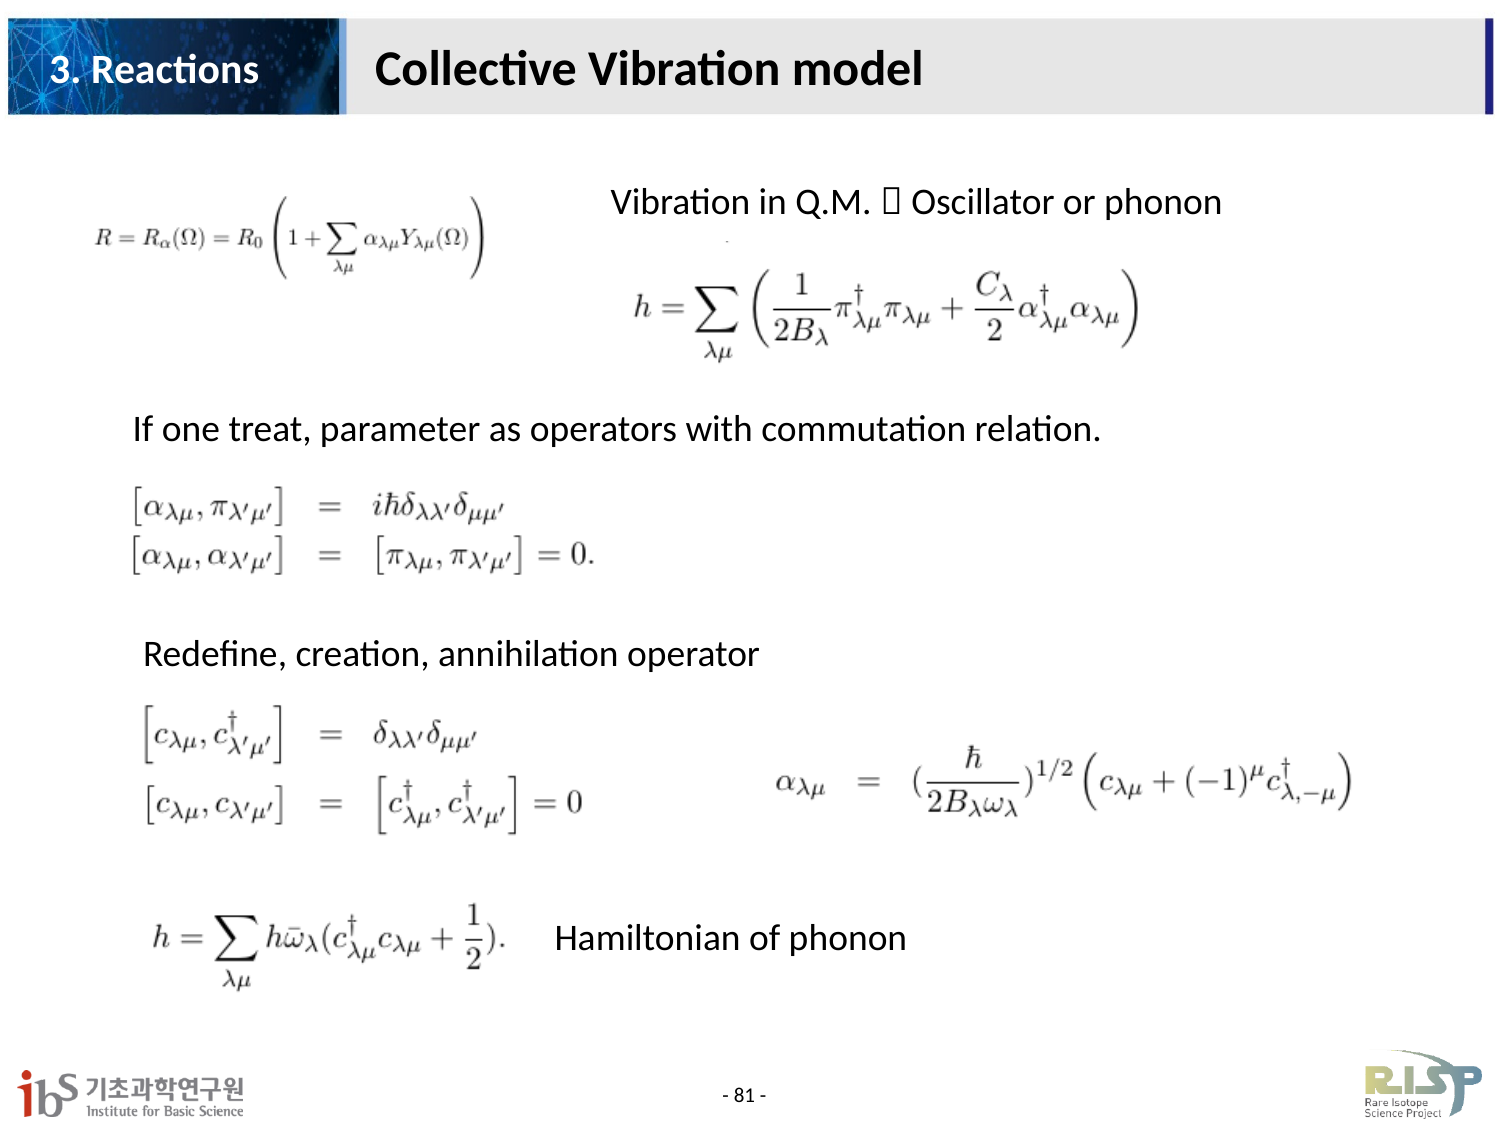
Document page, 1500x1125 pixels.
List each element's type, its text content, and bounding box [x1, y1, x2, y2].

picture [747, 718, 1370, 834]
picture [617, 241, 1166, 377]
text_box Vibration in Q.M.  Oscillator or phonon [595, 169, 1238, 230]
text_box Hamiltonian of phonon [539, 905, 923, 965]
picture [135, 881, 525, 1004]
picture [2, 10, 1500, 130]
text_box Redefine, creation, annihilation operator [128, 621, 785, 682]
picture [112, 468, 603, 586]
picture [122, 682, 599, 864]
picture [1364, 1049, 1482, 1119]
text_box If one treat, parameter as operators with commutation relation. [117, 397, 1127, 457]
picture [92, 196, 492, 286]
picture [17, 1070, 243, 1117]
